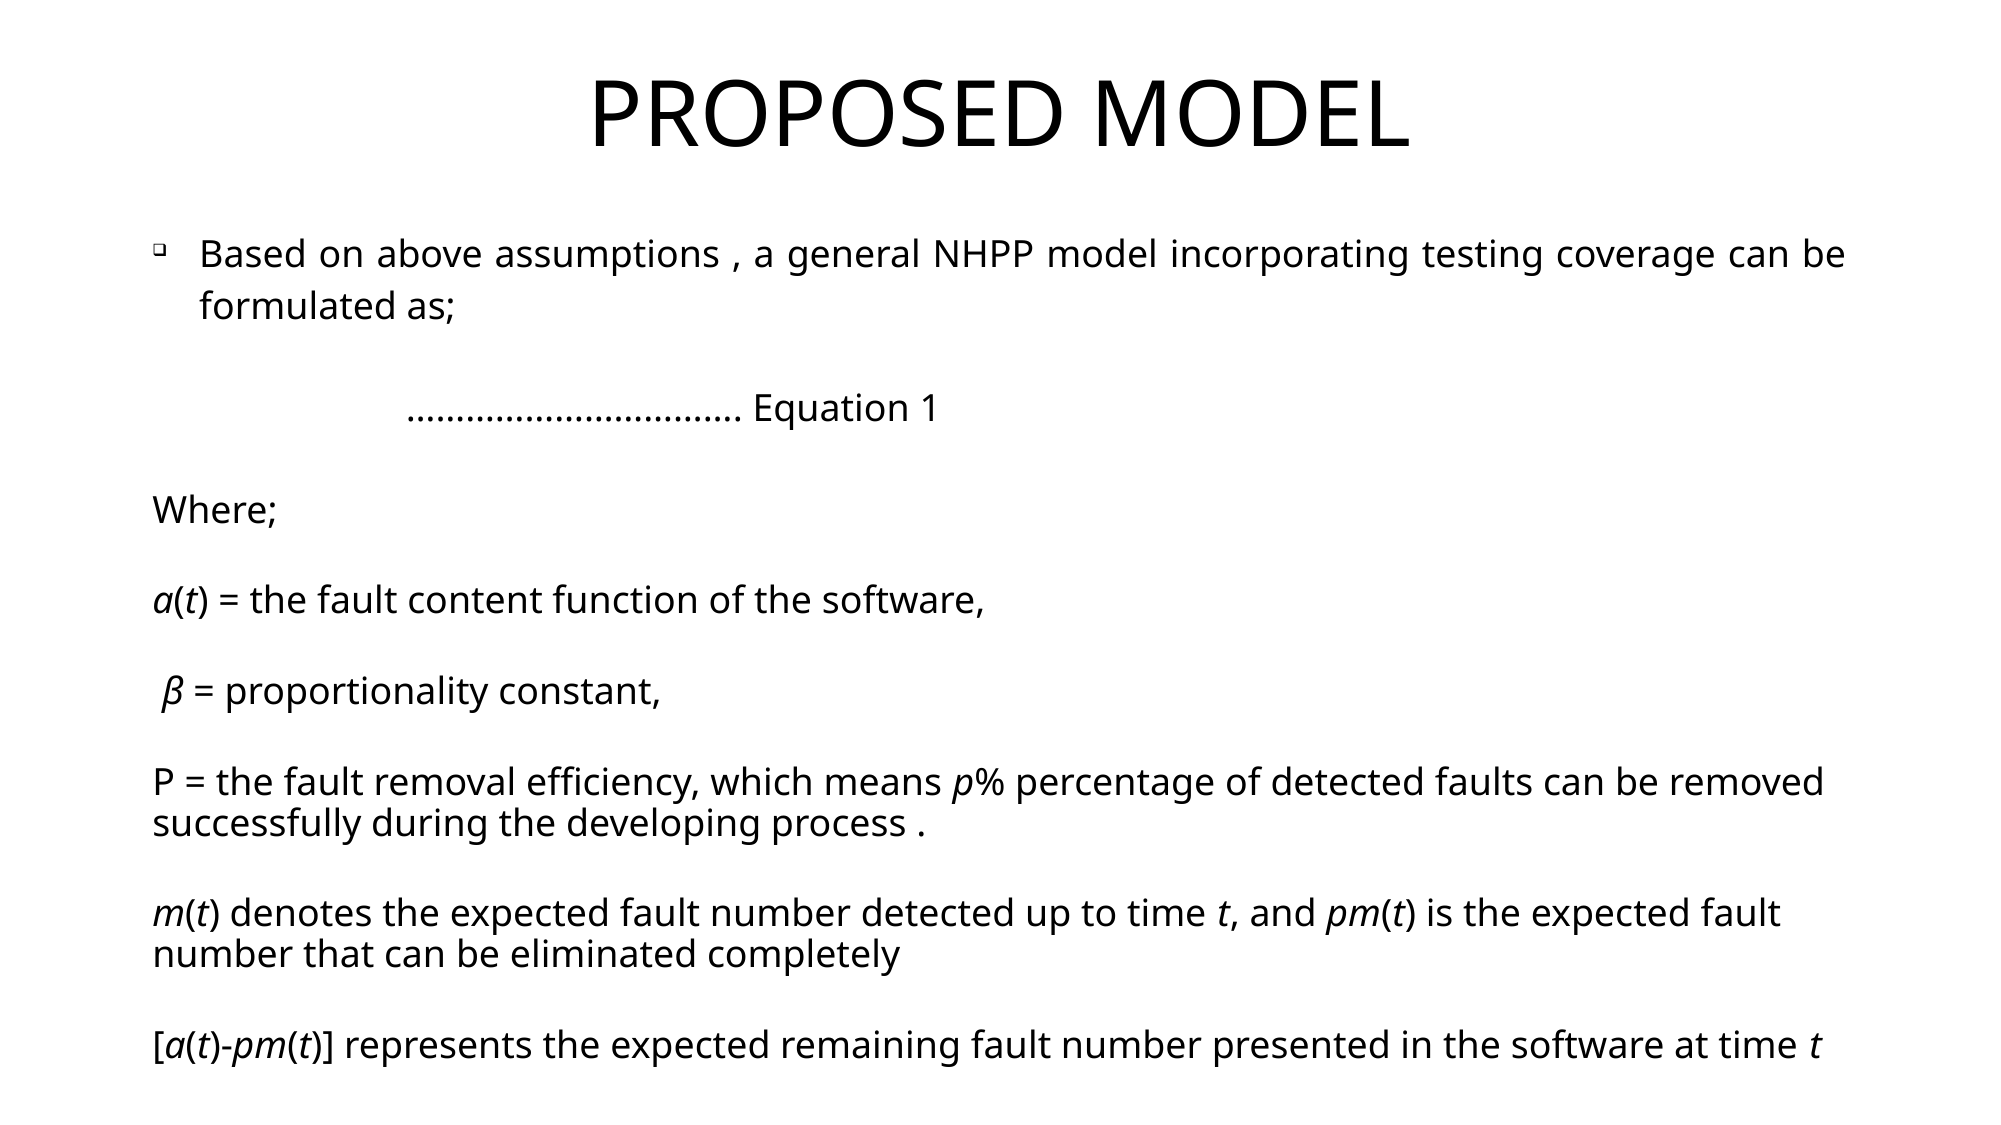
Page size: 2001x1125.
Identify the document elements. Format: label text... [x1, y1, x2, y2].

title PROPOSED MODEL [137, 59, 1863, 189]
